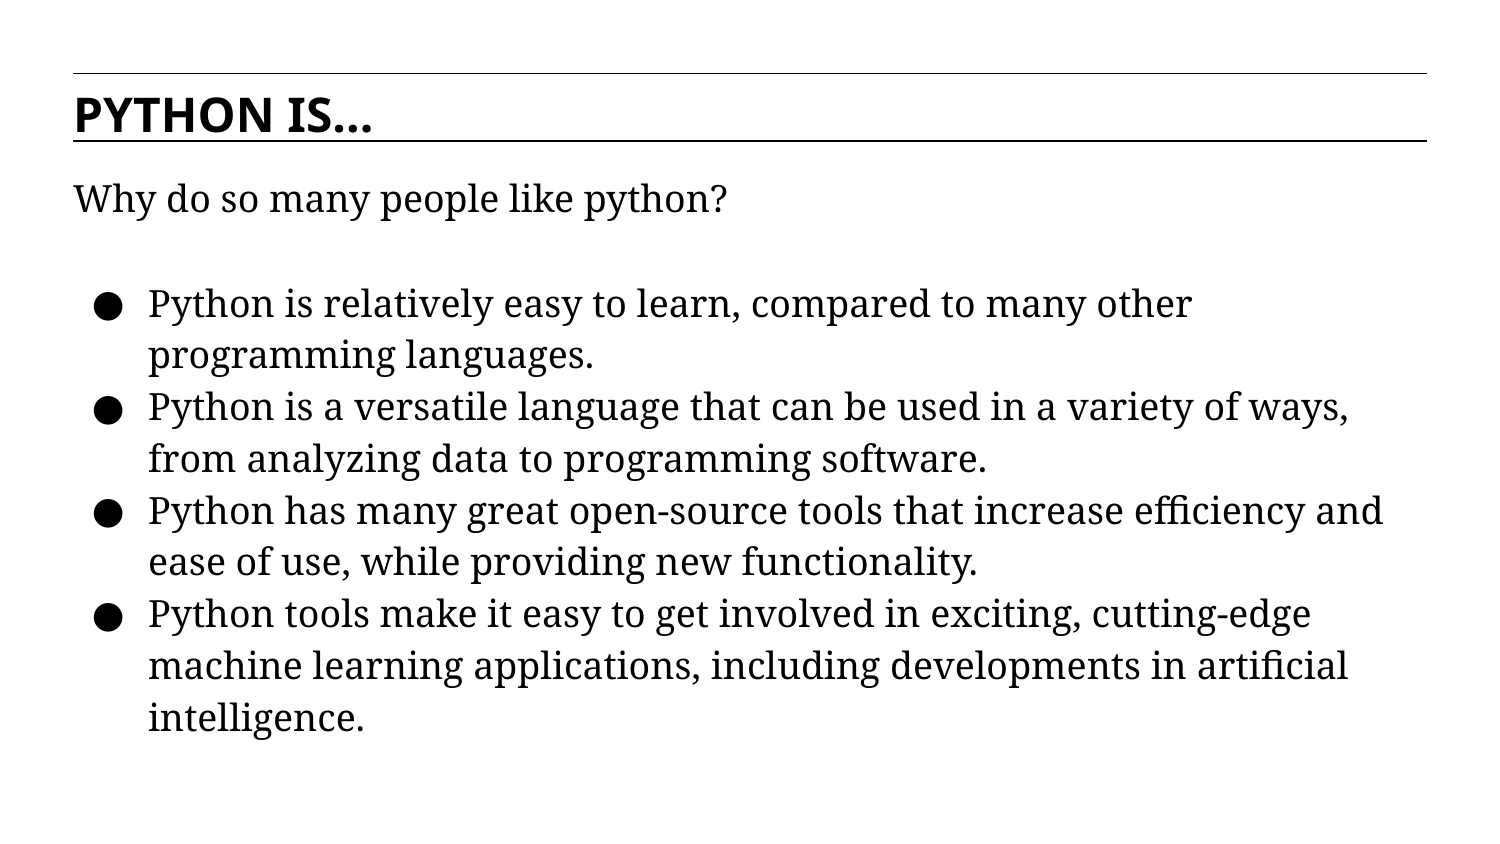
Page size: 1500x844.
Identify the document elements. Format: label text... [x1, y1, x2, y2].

text_box PYTHON IS... [73, 85, 964, 135]
list Why do so many people like python? Python is relatively easy to learn, compared to many other programming languages. Python is a versatile language that can be used in a variety of ways, from analyzing data to programming software. Python has many great open-source tools that increase efficiency and ease of use, while providing new functionality. Python tools make it easy to get involved in exciting, cutting-edge machine learning applications, including developments in artificial intelligence. [73, 167, 1427, 757]
